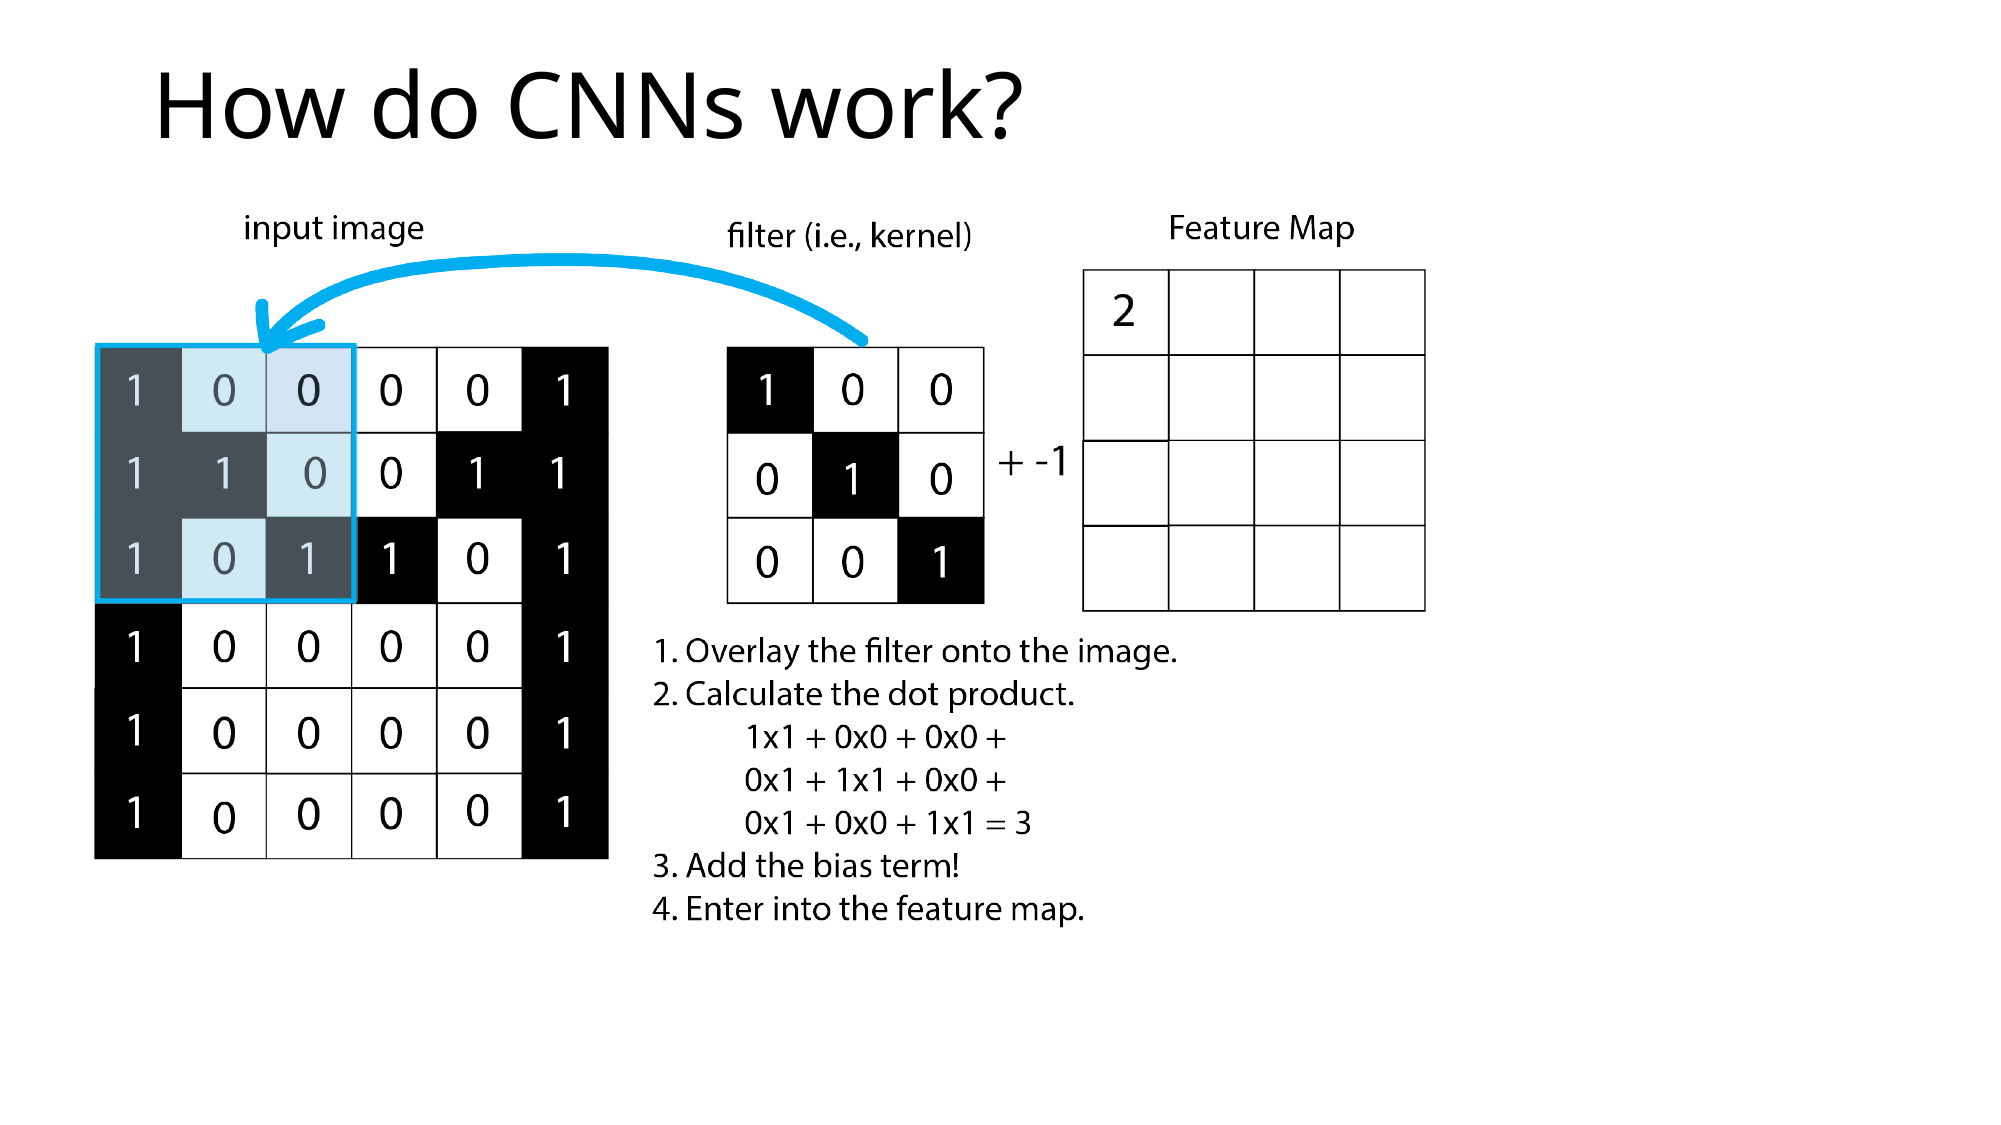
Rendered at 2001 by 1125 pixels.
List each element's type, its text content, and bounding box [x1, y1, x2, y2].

picture [90, 209, 1426, 1102]
title How do CNNs work? [137, 0, 1863, 218]
